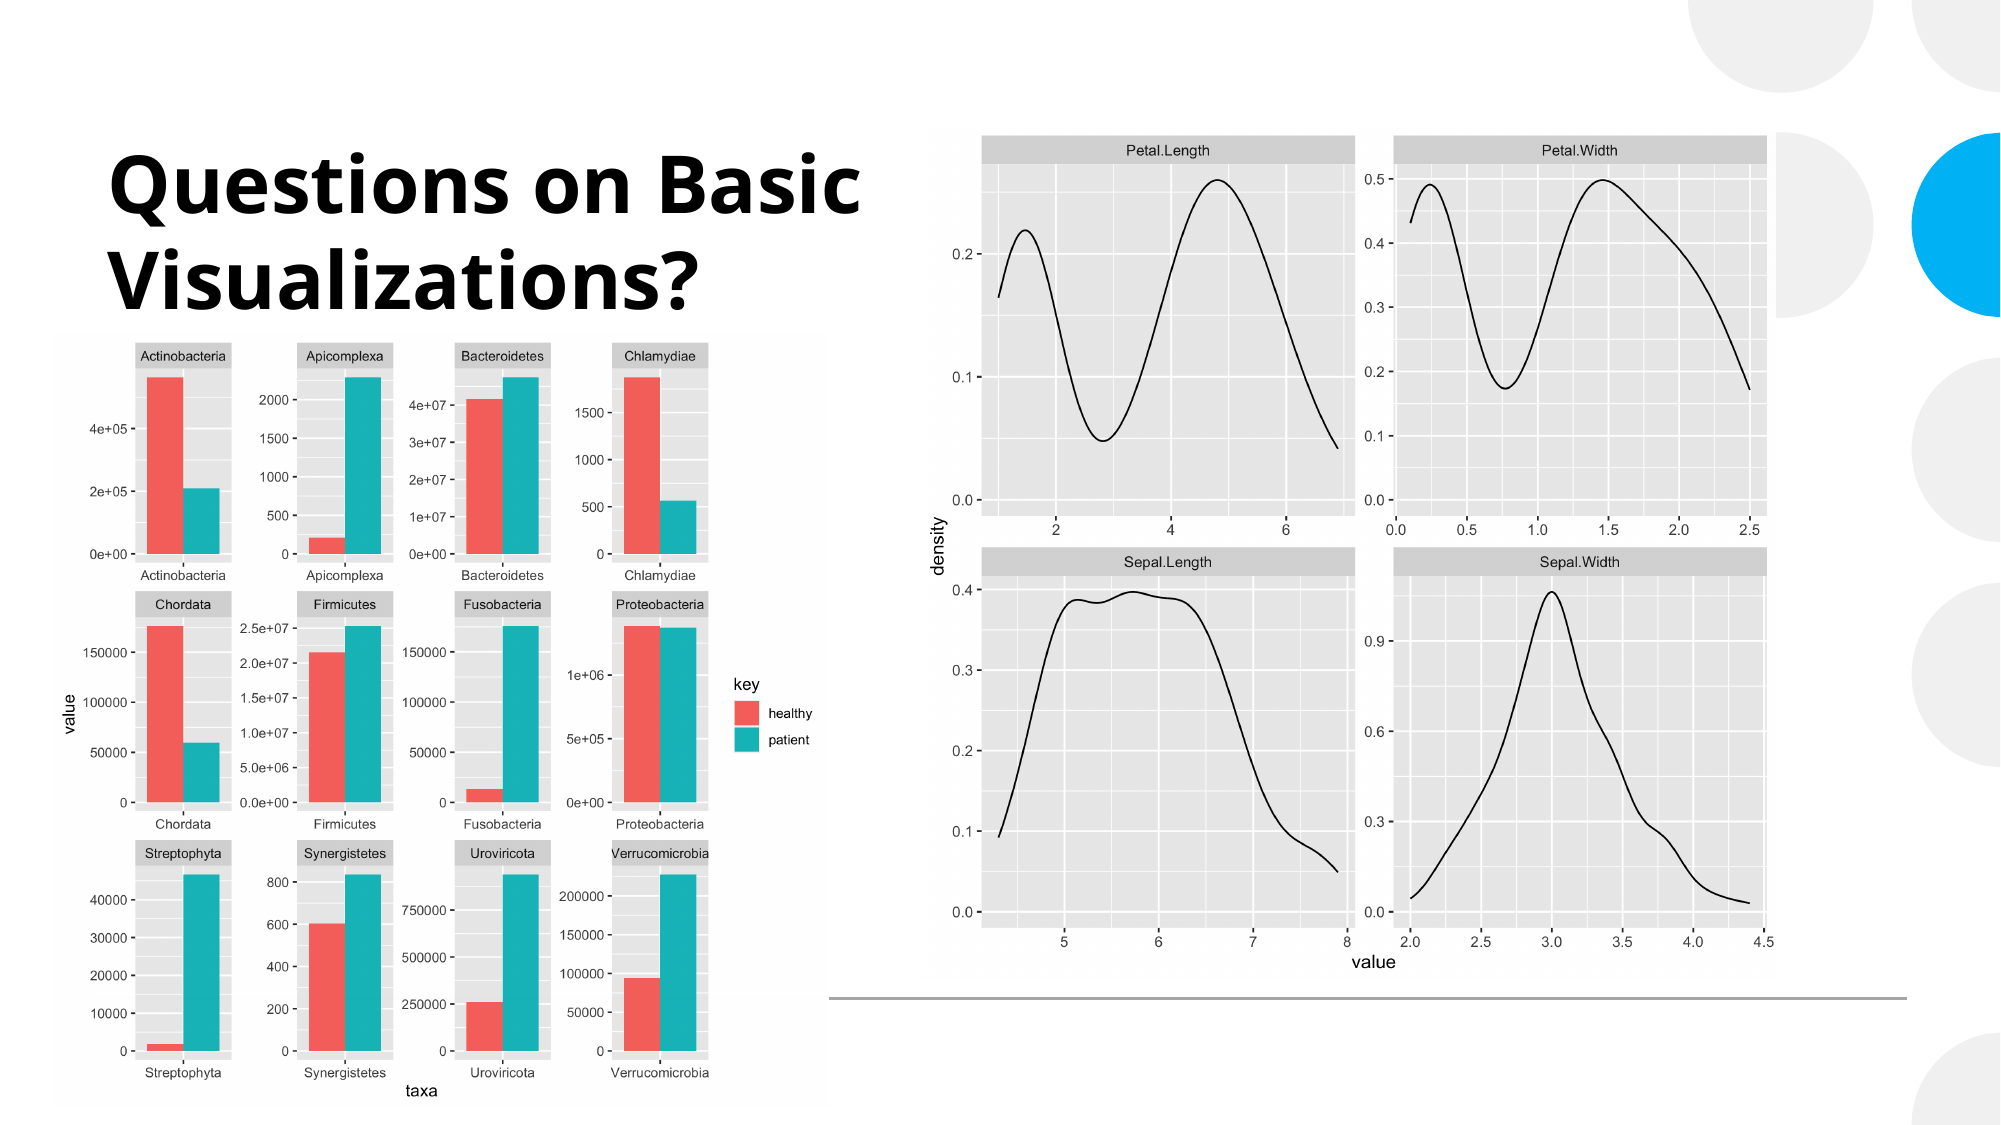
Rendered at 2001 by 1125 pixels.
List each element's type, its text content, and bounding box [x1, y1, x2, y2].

title Questions on Basic Visualizations? [92, 126, 920, 335]
picture [920, 126, 1776, 981]
picture [54, 334, 829, 1109]
